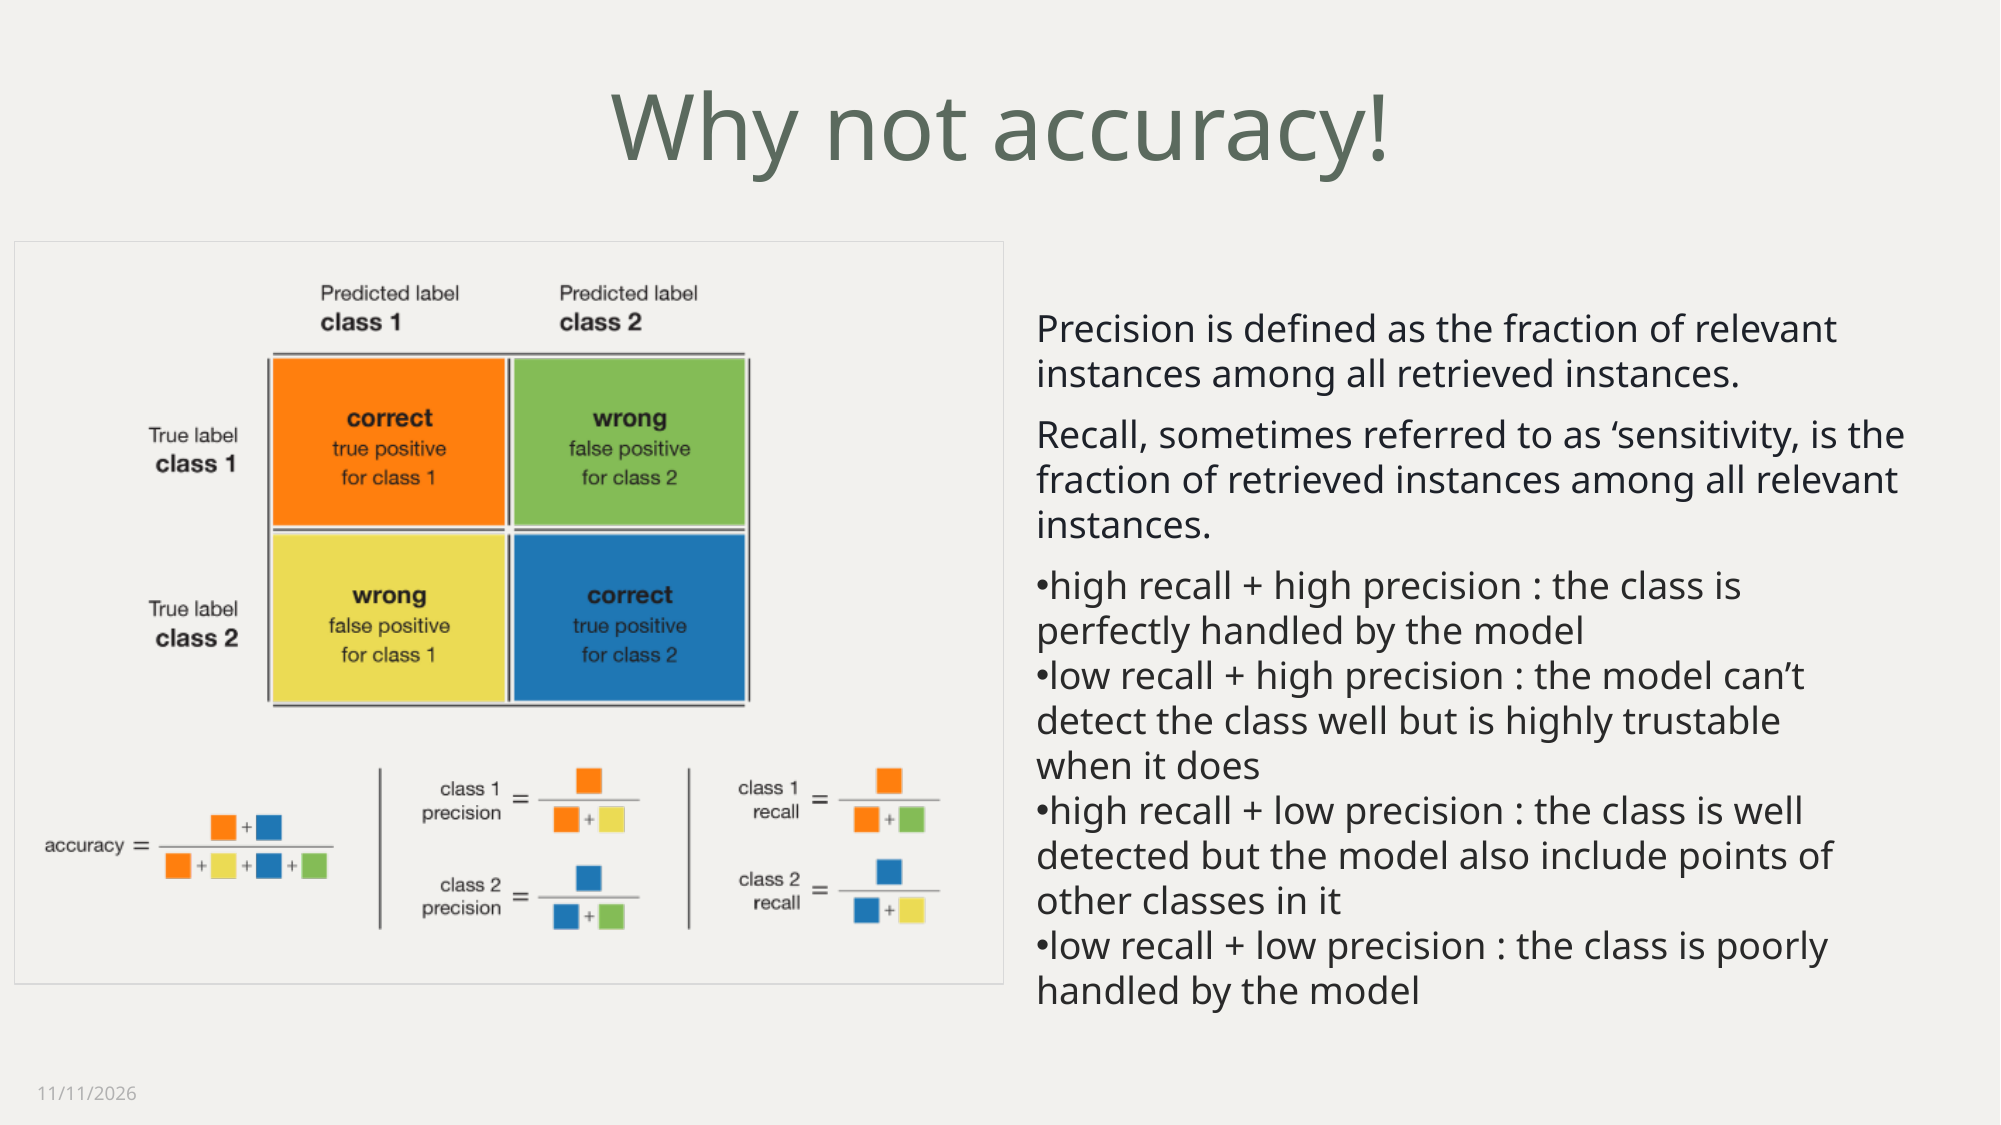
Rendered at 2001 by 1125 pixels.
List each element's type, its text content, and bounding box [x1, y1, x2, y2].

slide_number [21, 1064, 472, 1124]
picture [15, 242, 1003, 984]
text_box Recall, sometimes referred to as ‘sensitivity, is the fraction of retrieved instances among all relevant instances. [1021, 403, 2000, 554]
title Why not accuracy! [140, 20, 1863, 243]
text_box high recall + high precision : the class is perfectly handled by the model low recall + high precision : the model can’t detect the class well but is highly trustable when it does high recall + low precision : the class is well detected but the model also include points of other classes in it low recall + low precision : the class is poorly handled by the model [1021, 554, 1888, 1020]
text_box Precision is defined as the fraction of relevant instances among all retrieved instances. [1021, 297, 2000, 403]
